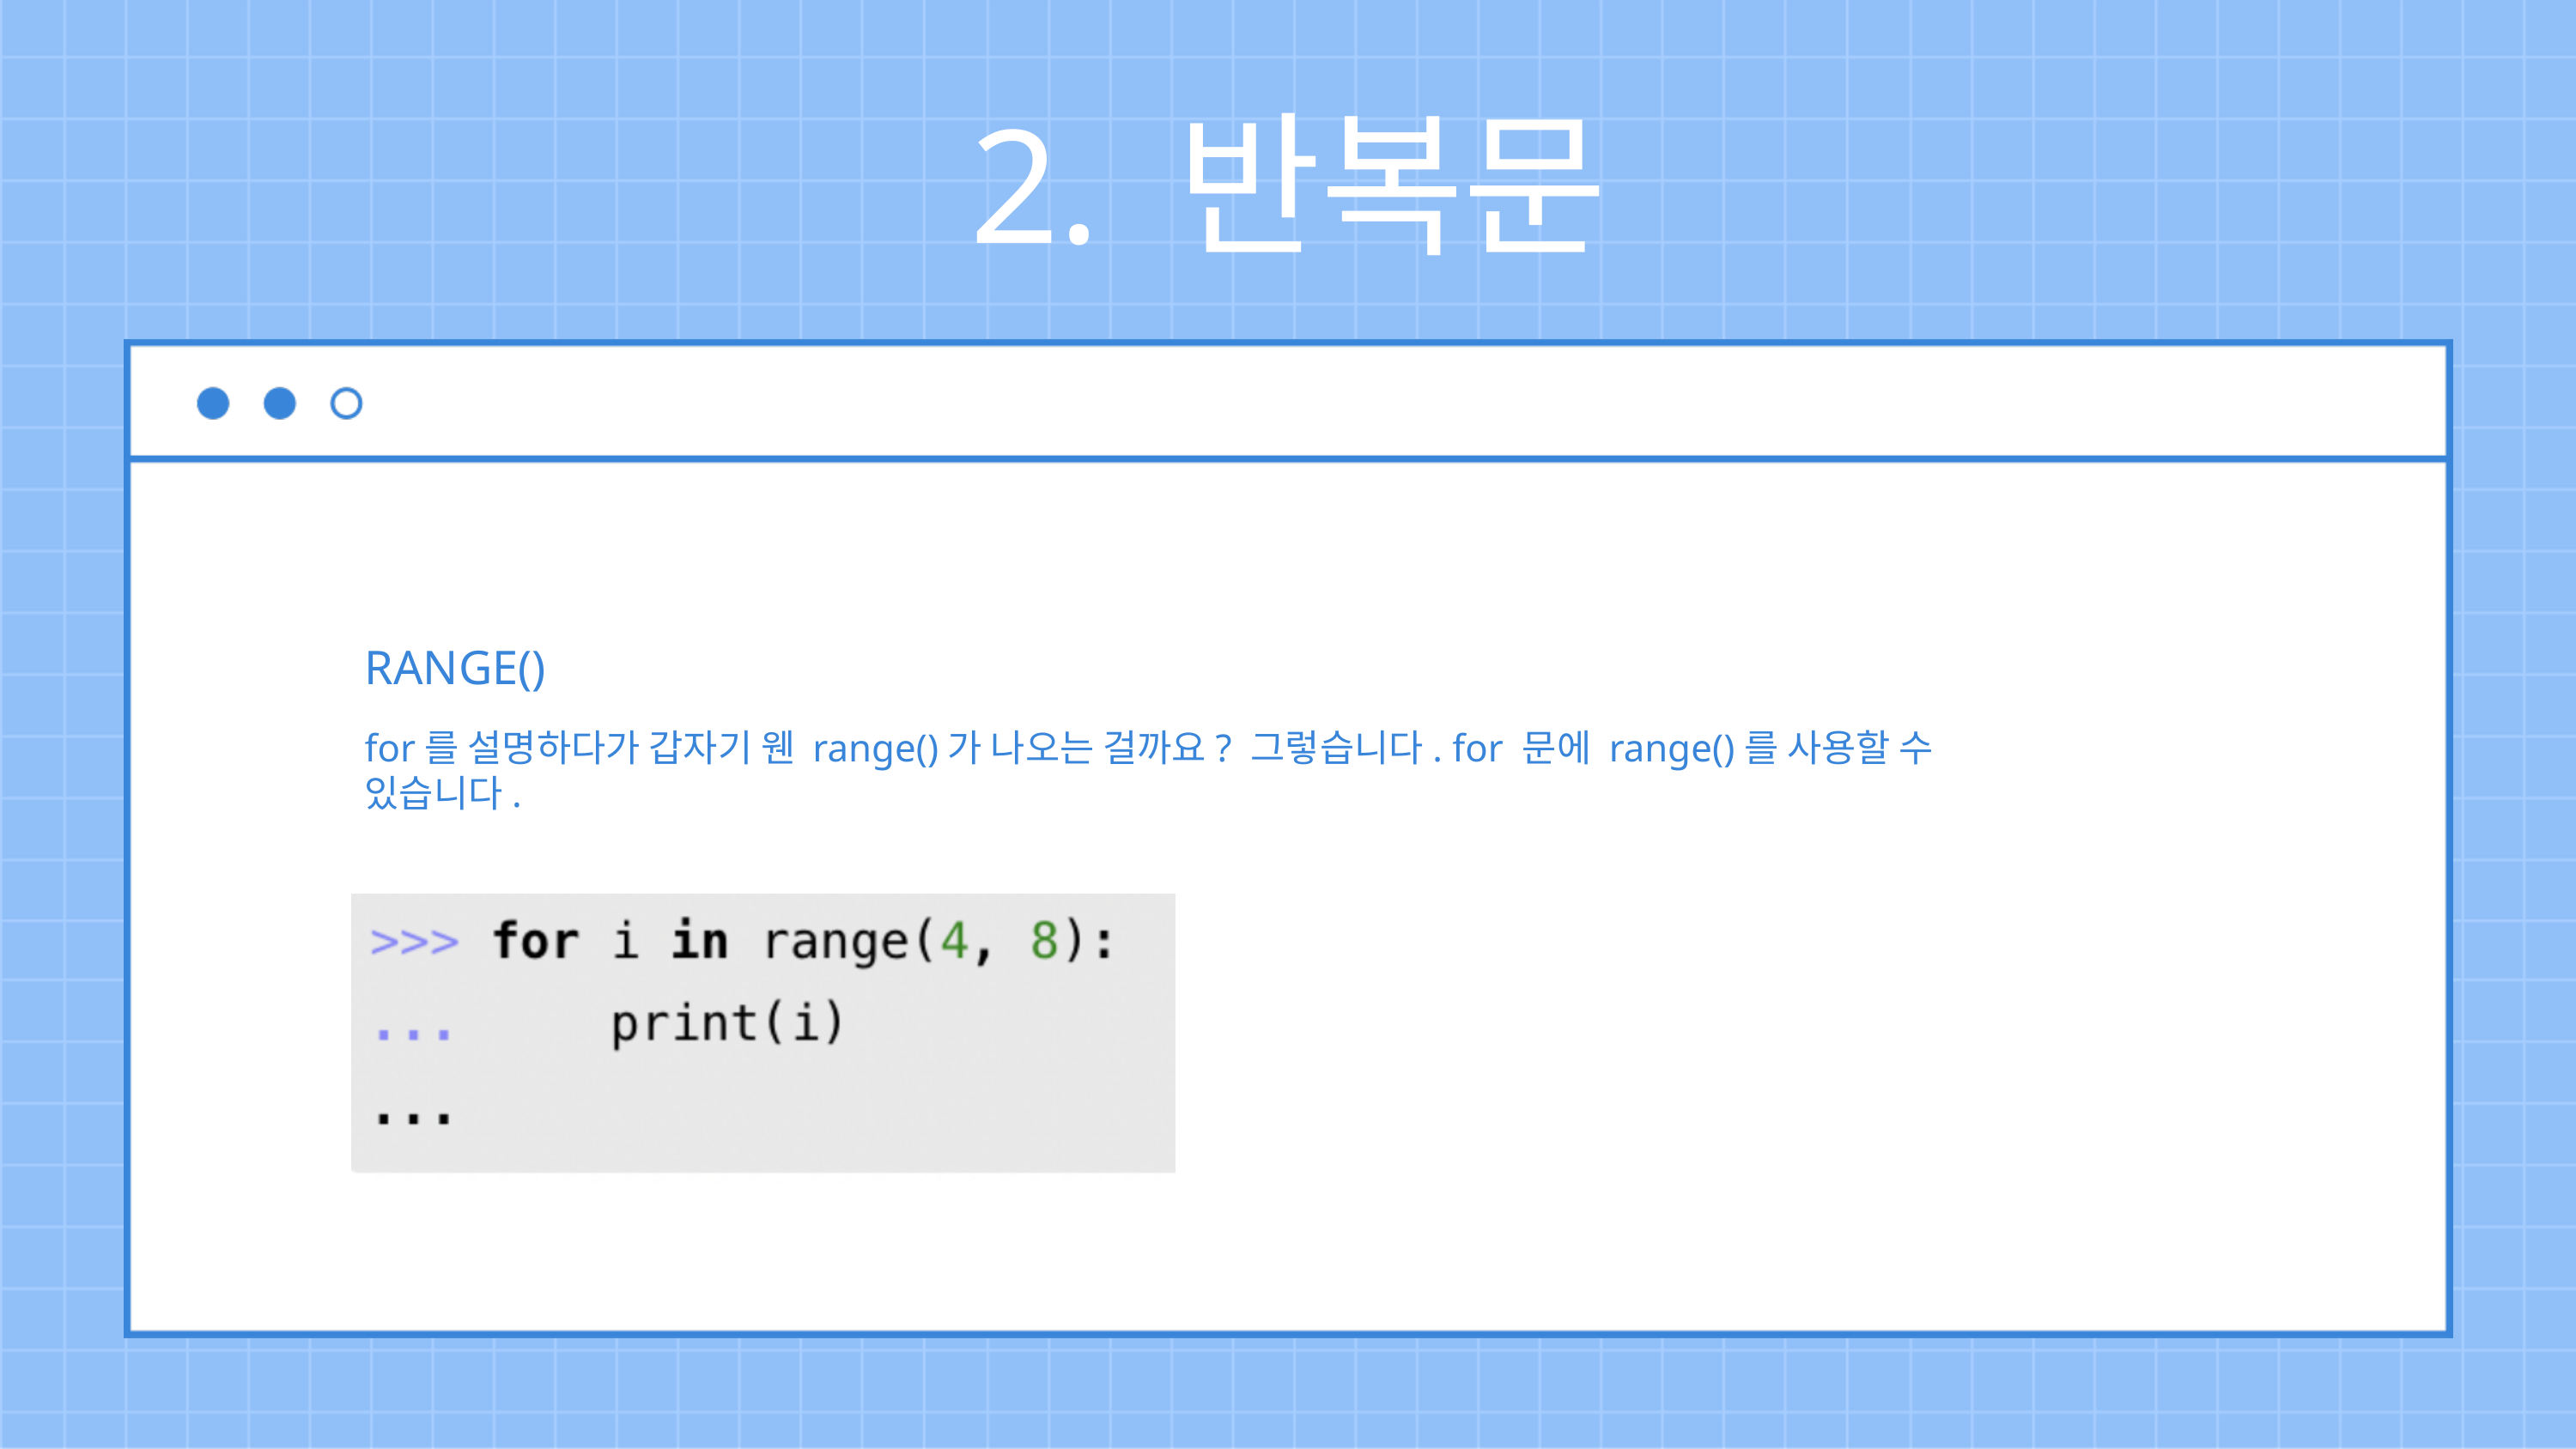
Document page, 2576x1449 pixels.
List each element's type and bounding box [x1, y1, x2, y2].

text_box [351, 631, 1499, 831]
text_box [351, 894, 1176, 1184]
text_box [0, 0, 2576, 1449]
text_box [123, 339, 2453, 1339]
